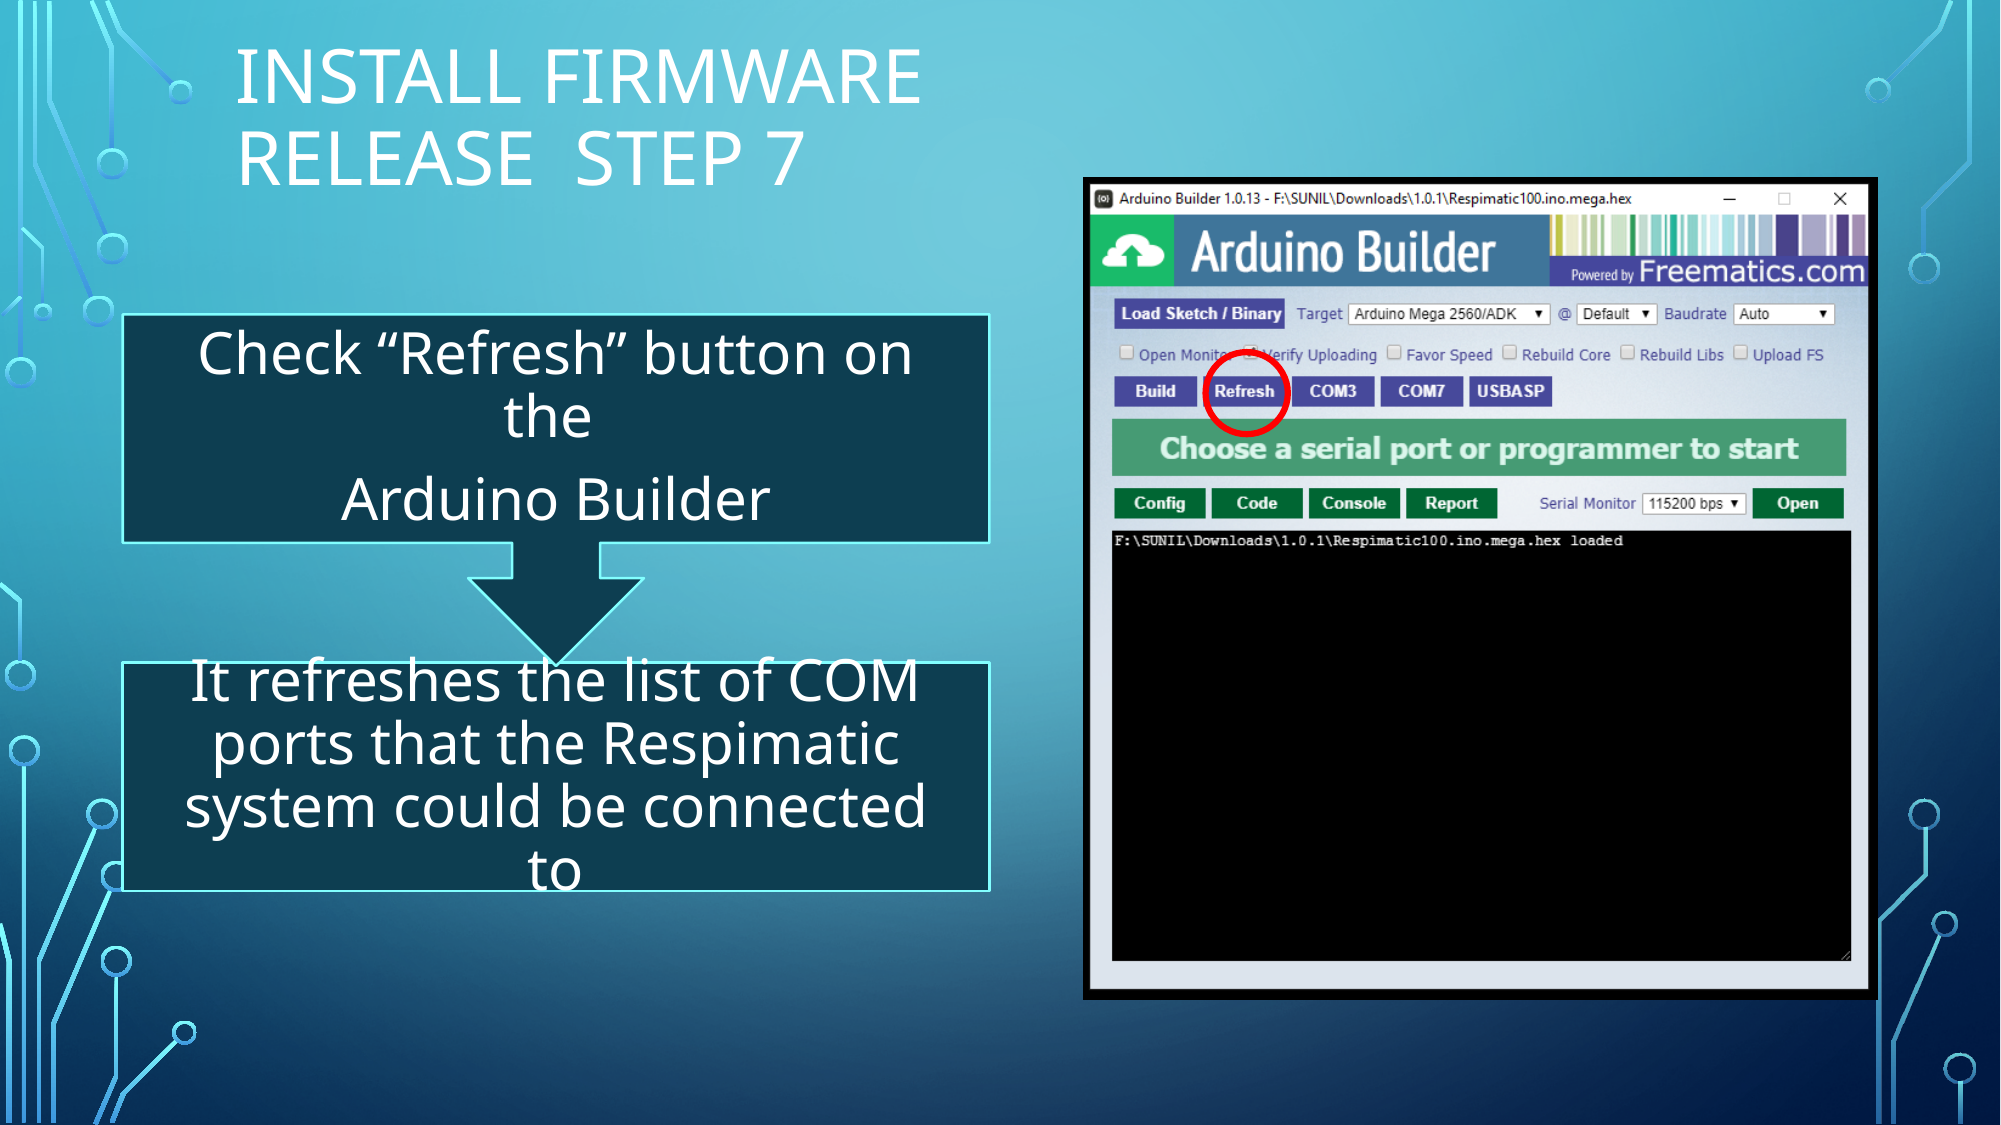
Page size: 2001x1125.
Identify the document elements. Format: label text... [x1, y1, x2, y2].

text_box Install Firmware Release Step 7 [220, 42, 1184, 199]
picture [1082, 177, 1878, 1000]
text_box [122, 313, 990, 892]
